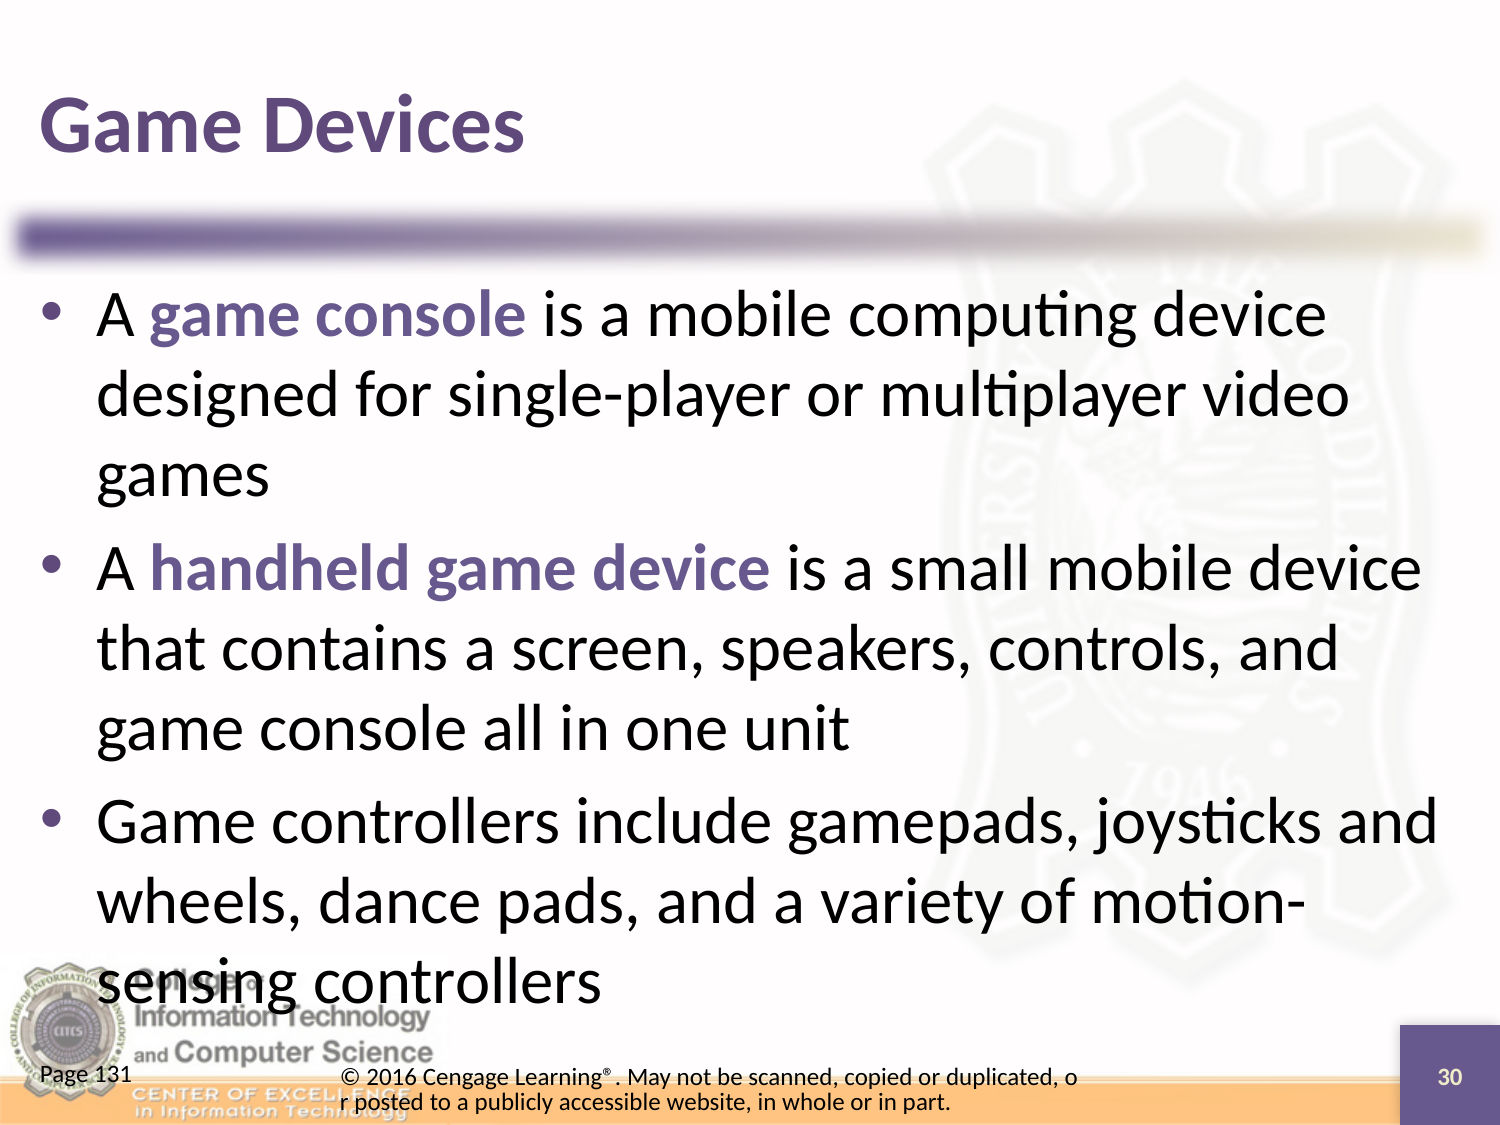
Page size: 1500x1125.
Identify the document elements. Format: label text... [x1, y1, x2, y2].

slide_number 30 [1400, 1025, 1500, 1125]
list A game console is a mobile computing device designed for single-player or multiplayer video games A handheld game device is a small mobile device that contains a screen, speakers, controls, and game console all in one unit Game controllers include gamepads, joysticks and wheels, dance pads, and a variety of motion-sensing controllers [24, 262, 1475, 1025]
title Game Devices [24, 24, 1475, 213]
list Page 131 [24, 1050, 300, 1125]
footer © 2016 Cengage Learning®. May not be scanned, copied or duplicated, or posted to a publicly accessible website, in whole or in part. [324, 1045, 1100, 1105]
